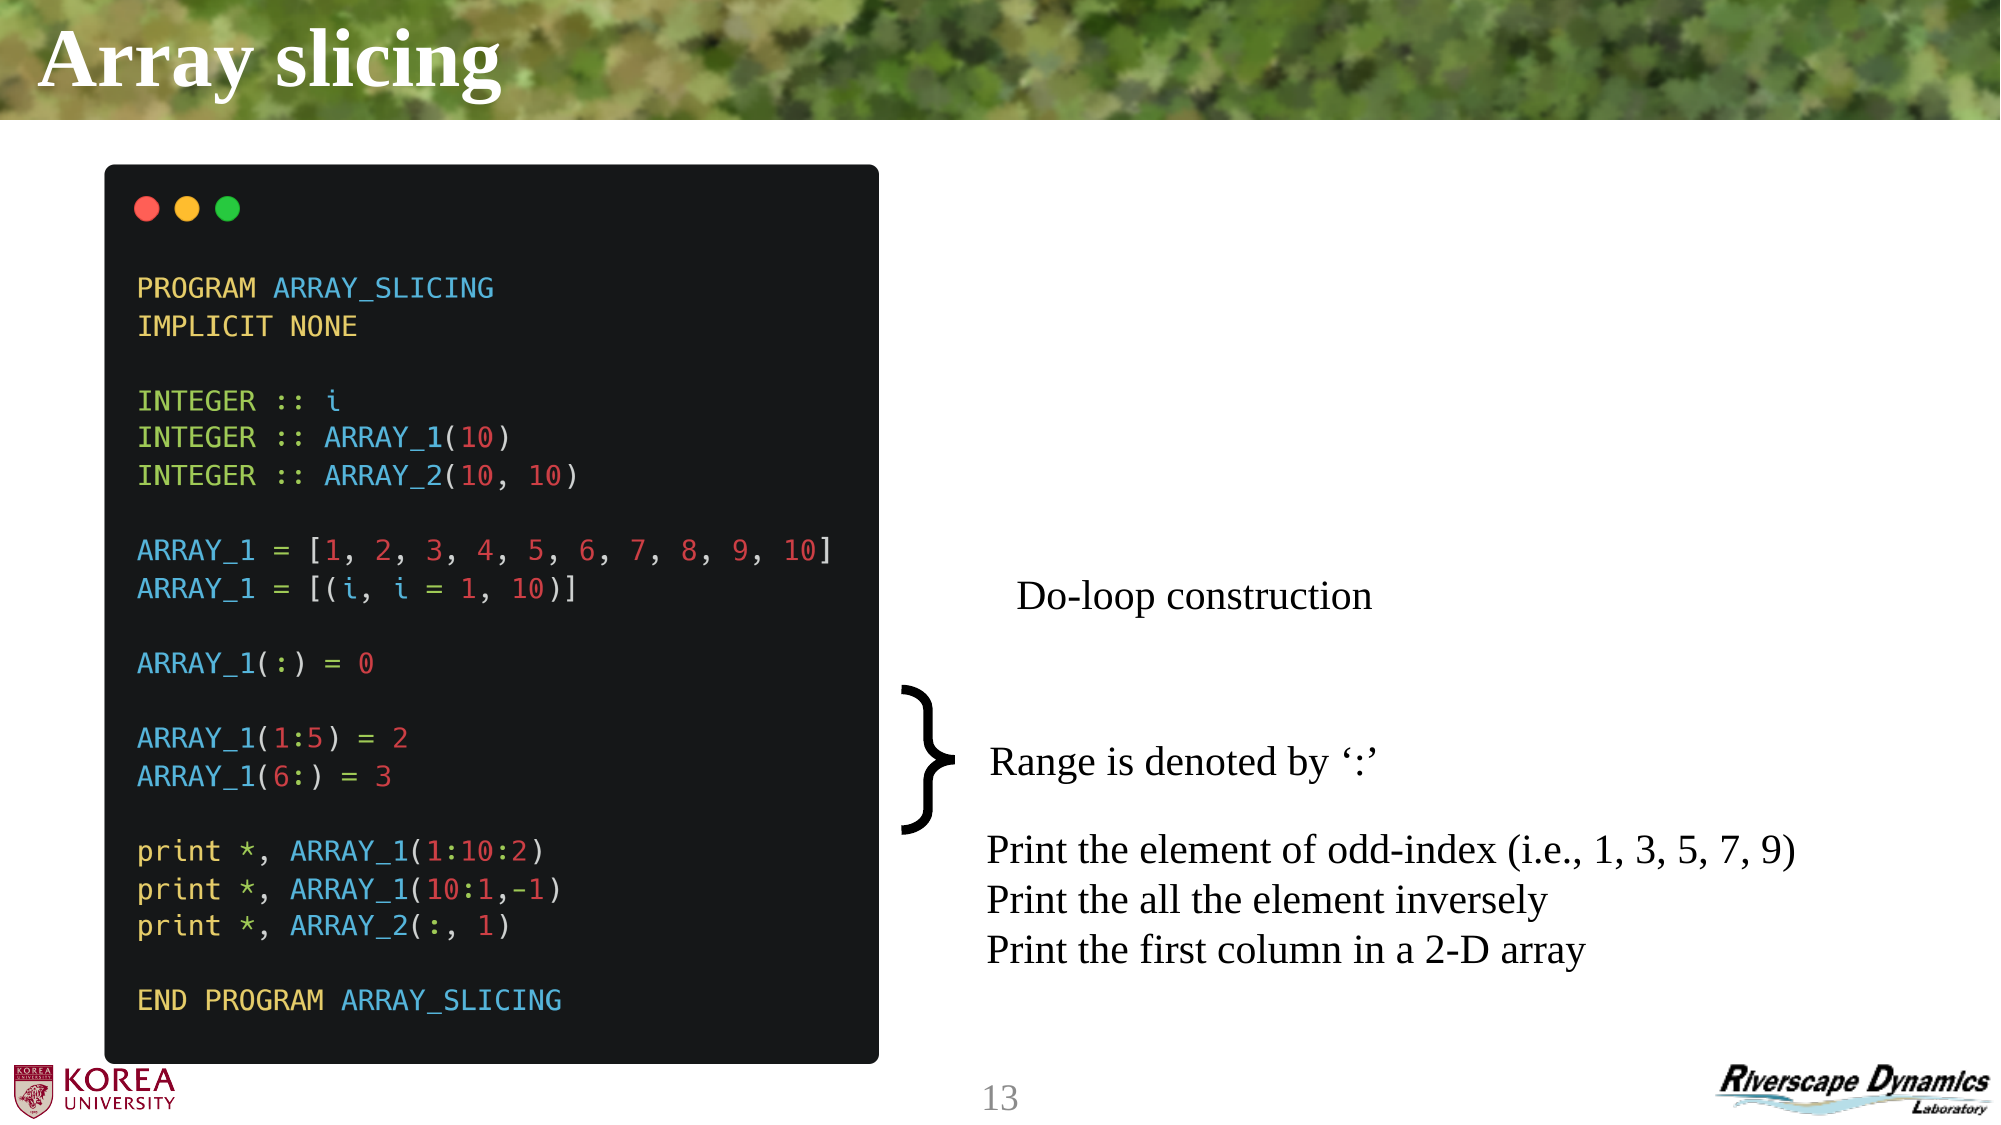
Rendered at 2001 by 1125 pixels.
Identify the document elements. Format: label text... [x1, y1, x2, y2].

text_box Do-loop construction [1001, 560, 1389, 625]
text_box Print the element of odd-index (i.e., 1, 3, 5, 7, 9) Print the all the element inversely Print the first column in a 2-D array [992, 814, 1812, 980]
text_box Range is denoted by ‘:’ [992, 726, 1402, 792]
picture [0, 0, 2000, 1125]
title Array slicing [22, 6, 1973, 114]
picture [1715, 1063, 1994, 1117]
slide_number 13 [992, 1065, 1052, 1125]
